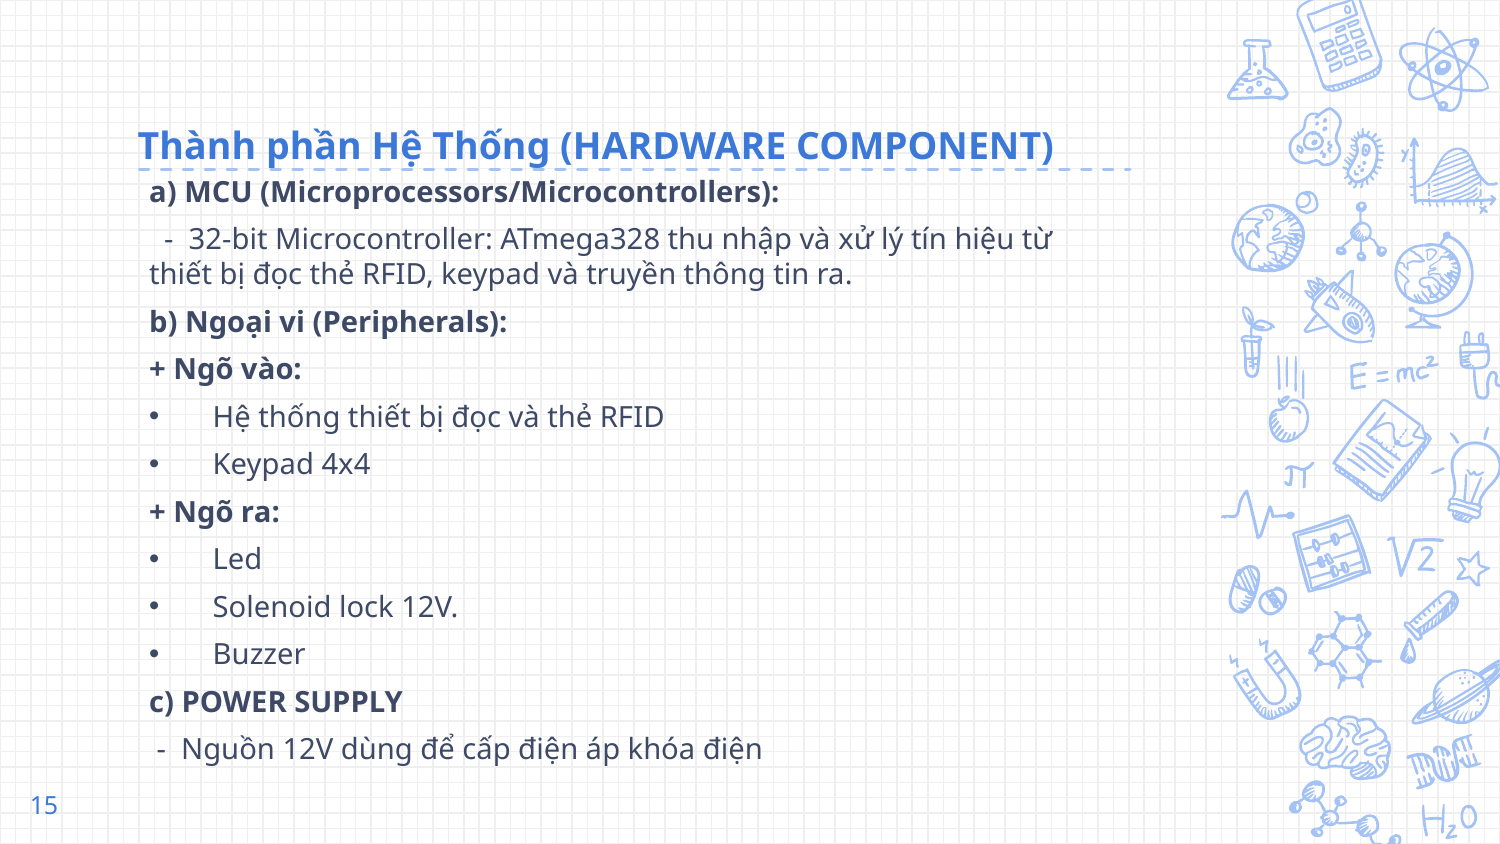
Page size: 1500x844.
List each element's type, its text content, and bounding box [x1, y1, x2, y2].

list a) MCU (Microprocessors/Microcontrollers): - 32-bit Microcontroller: ATmega328 thu nhập và xử lý tín hiệu từ thiết bị đọc thẻ RFID, keypad và truyền thông tin ra. b) Ngoại vi (Peripherals): + Ngõ vào: Hệ thống thiết bị đọc và thẻ RFID Keypad 4x4 + Ngõ ra: Led Solenoid lock 12V. Buzzer c) POWER SUPPLY - Nguồn 12V dùng để cấp điện áp khóa điện [122, 158, 1130, 806]
slide_number 15 [14, 774, 105, 840]
title Thành phần Hệ Thống (HARDWARE COMPONENT) [122, 141, 1130, 158]
